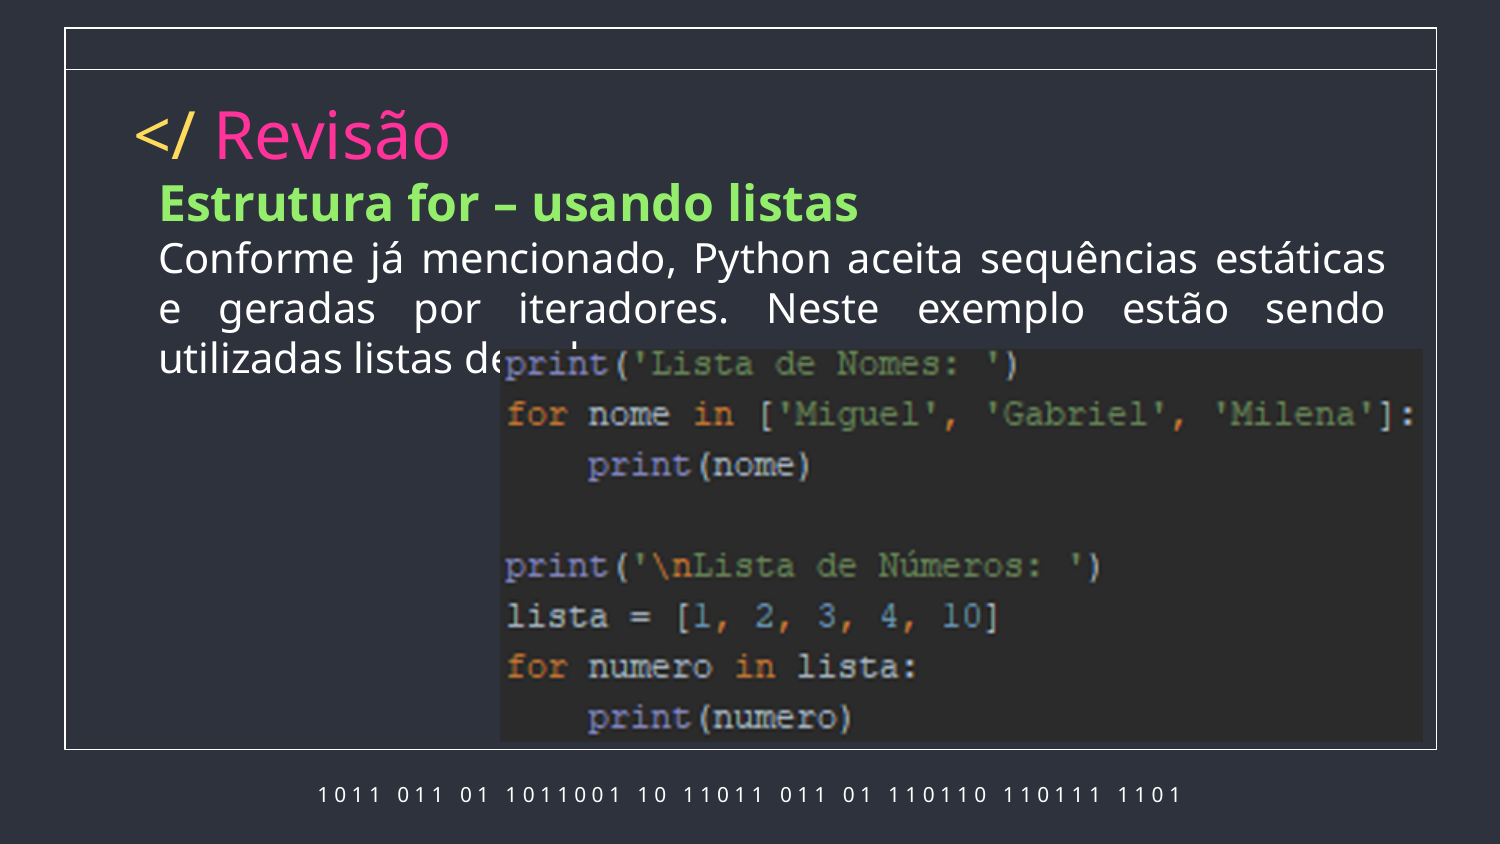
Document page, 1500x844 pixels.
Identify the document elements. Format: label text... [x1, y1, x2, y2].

list Estrutura for – usando listas Conforme já mencionado, Python aceita sequências estáticas e geradas por iteradores. Neste exemplo estão sendo utilizadas listas de valores [118, 156, 1402, 334]
picture [499, 349, 1423, 743]
title </ Revisão [118, 78, 1382, 156]
